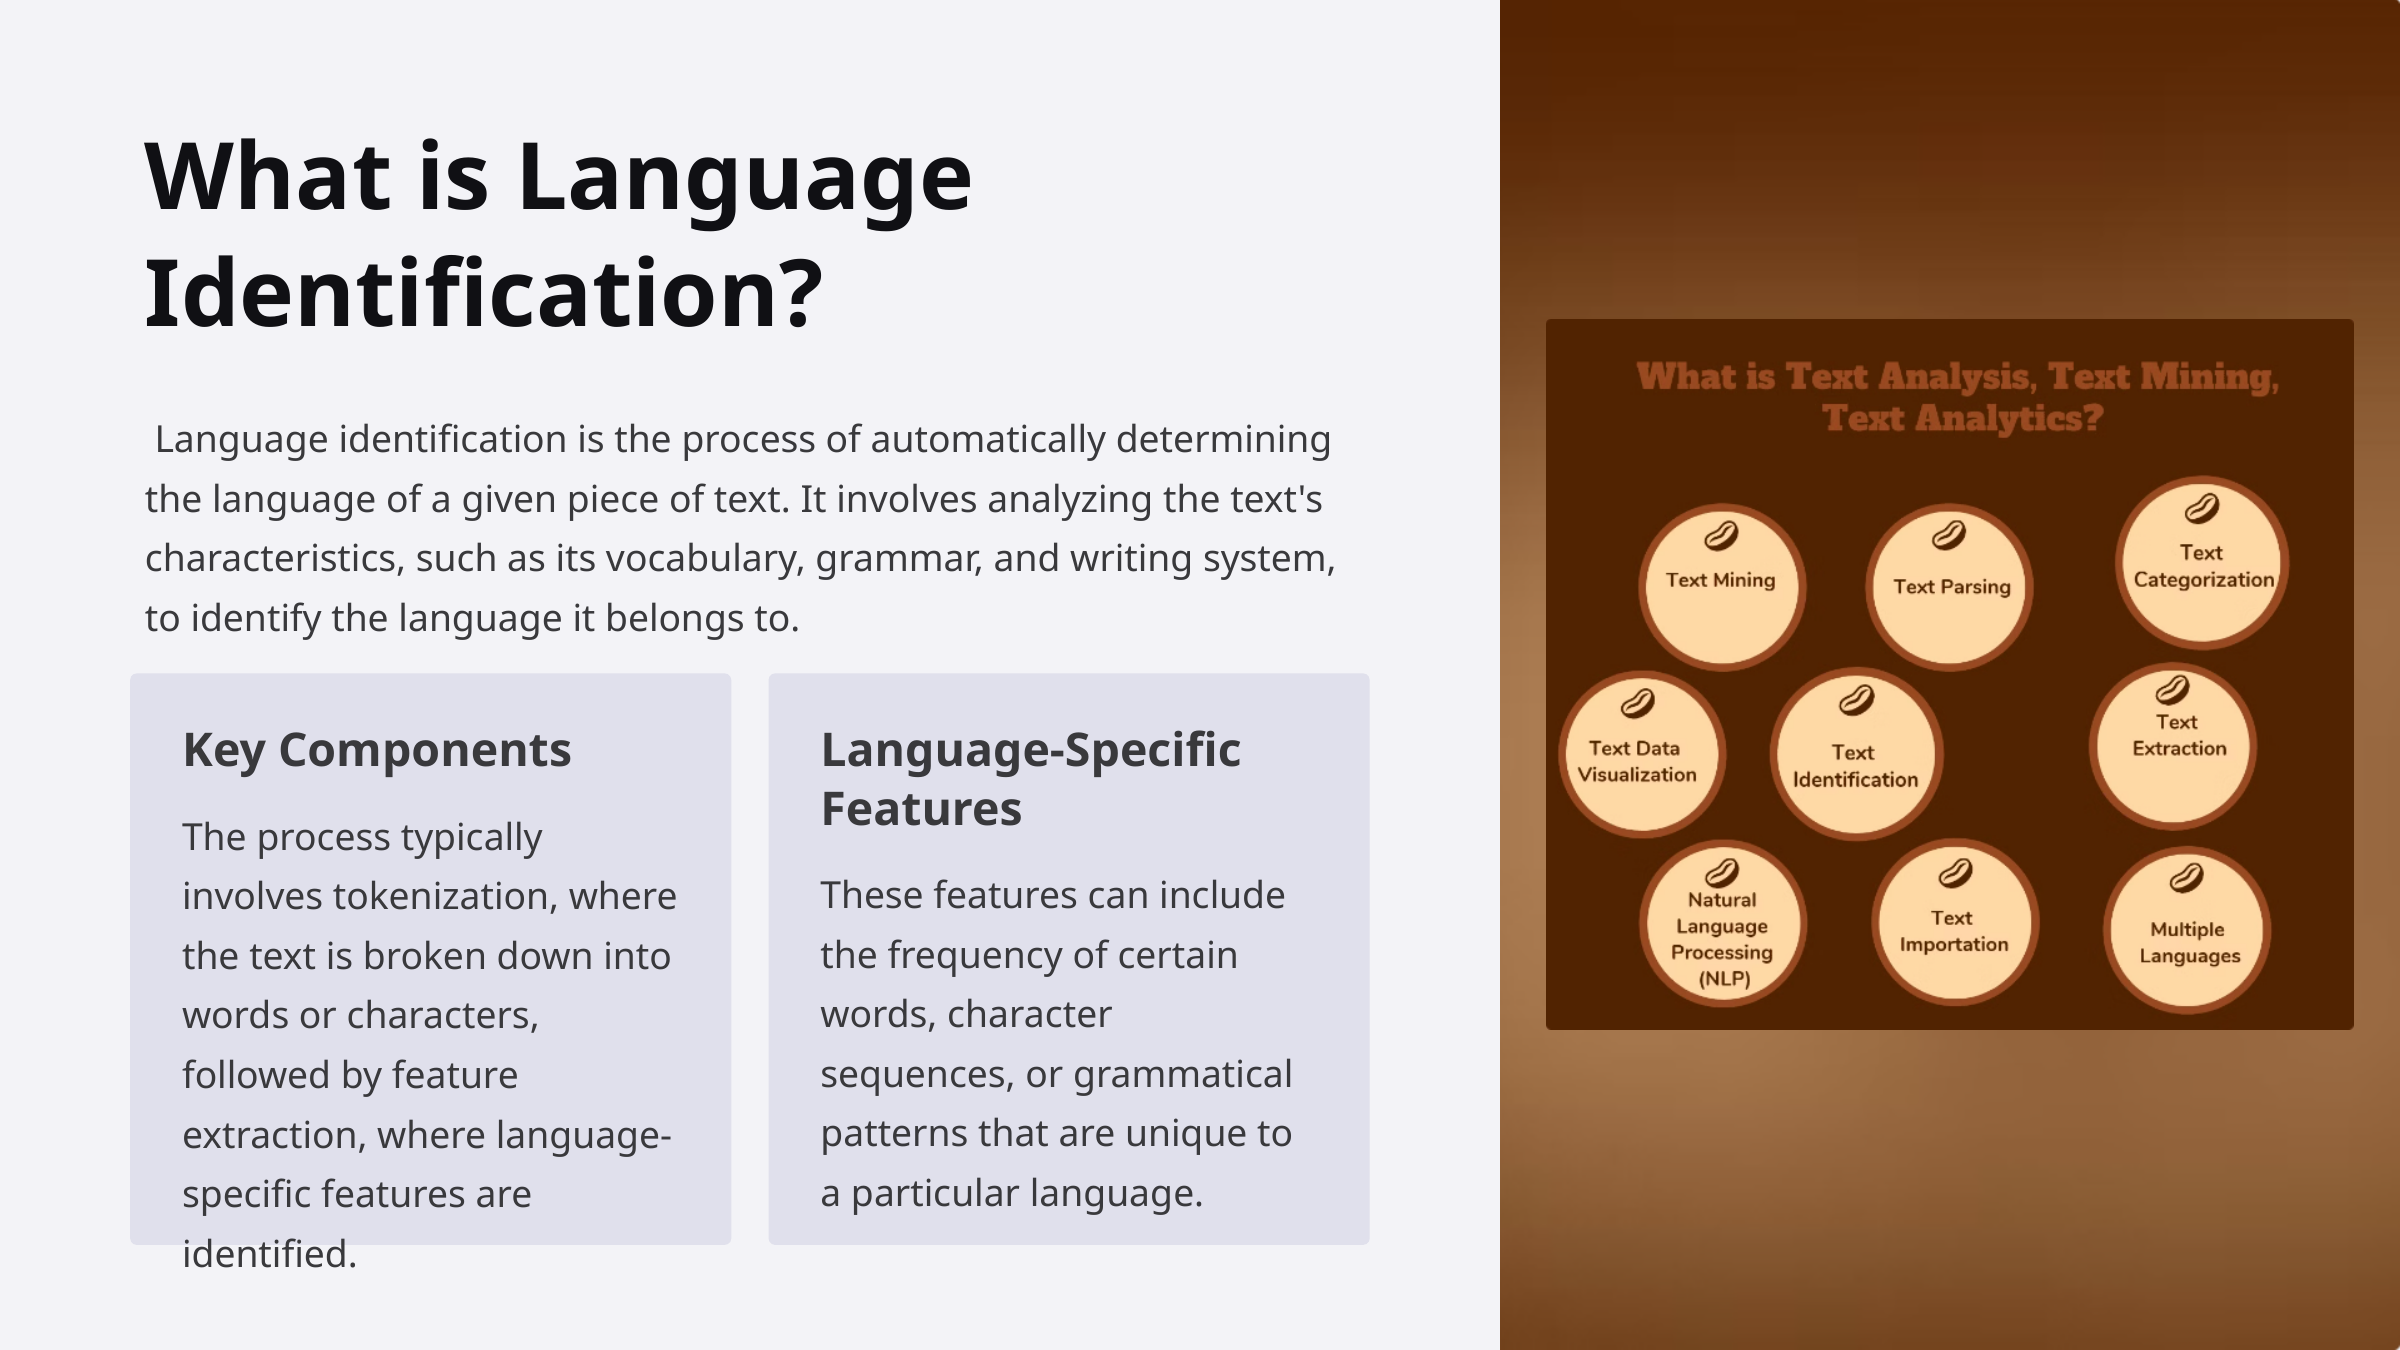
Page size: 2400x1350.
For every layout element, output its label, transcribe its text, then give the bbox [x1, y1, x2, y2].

text_box Language-Specific Features [805, 710, 1333, 827]
text_box What is Language Identification? [130, 104, 1370, 338]
text_box Language identification is the process of automatically determining the language of a given piece of text. It involves analyzing the text's characteristics, such as its vocabulary, grammar, and writing system, to identify the language it belongs to. [130, 393, 1370, 632]
text_box [0, 0, 1498, 1350]
text_box [130, 673, 732, 1245]
text_box [768, 673, 1370, 1245]
text_box Key Components [167, 710, 633, 769]
text_box The process typically involves tokenization, where the text is broken down into words or characters, followed by feature extraction, where language-specific features are identified. [167, 790, 695, 1208]
picture [1499, 0, 2400, 1350]
text_box These features can include the frequency of certain words, character sequences, or grammatical patterns that are unique to a particular language. [805, 849, 1333, 1207]
